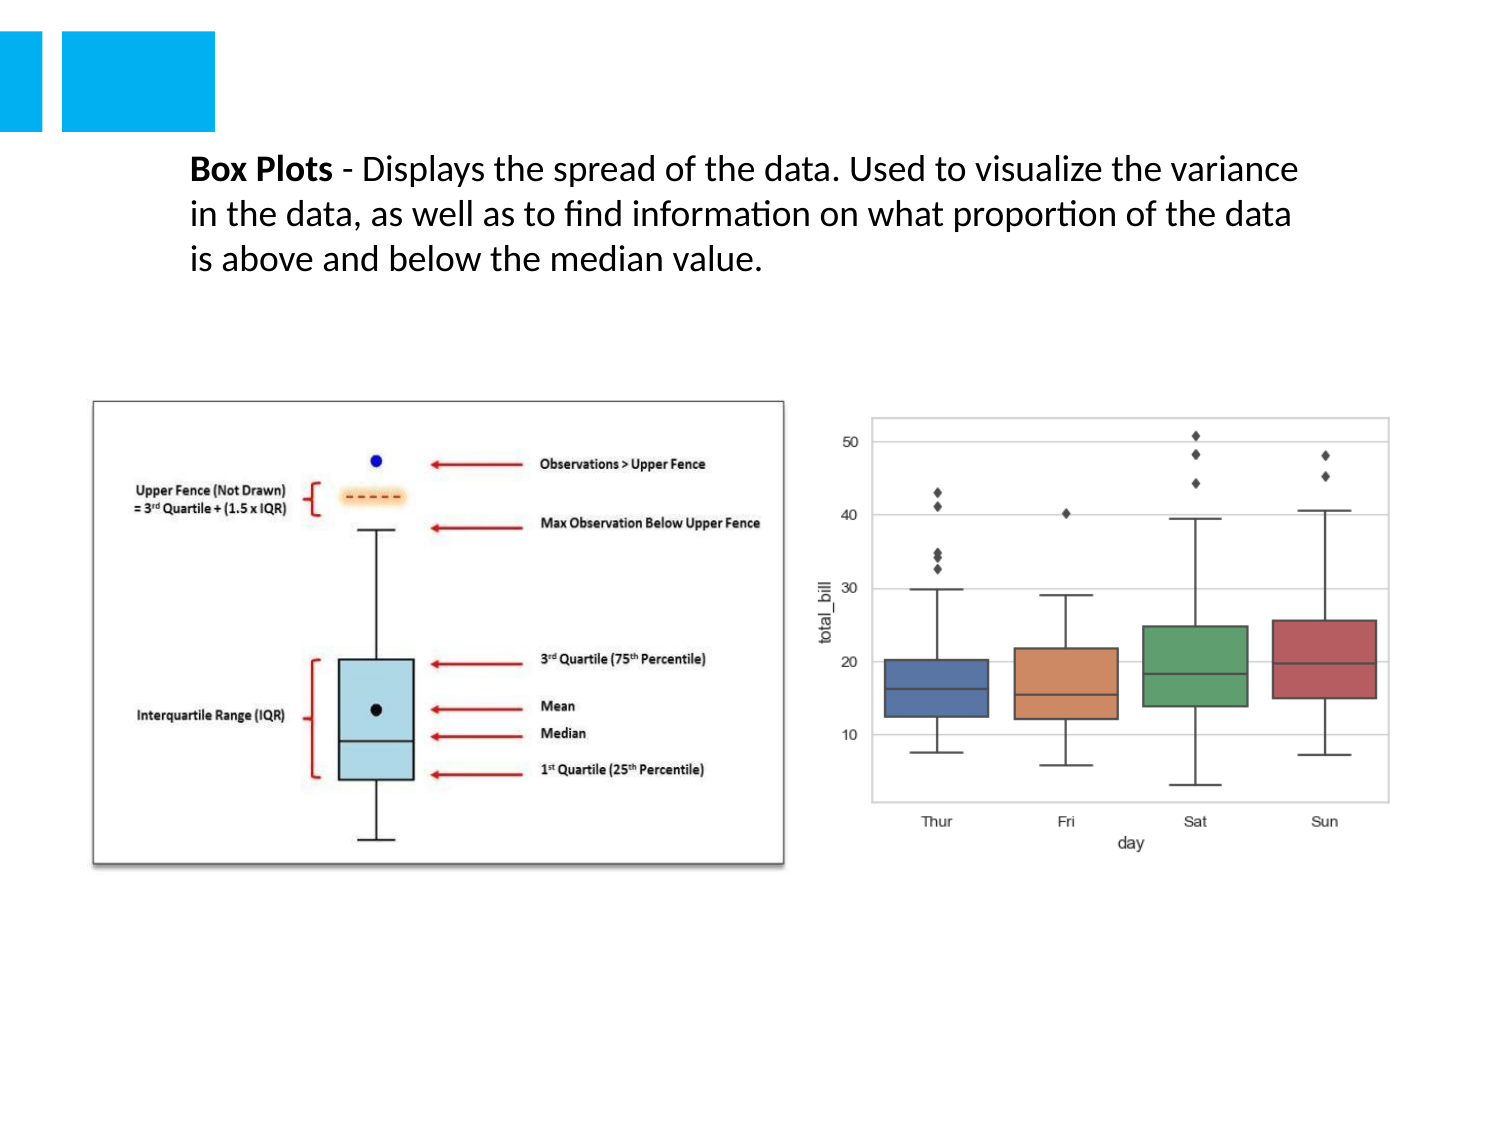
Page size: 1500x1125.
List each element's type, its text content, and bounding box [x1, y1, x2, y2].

picture [87, 357, 1456, 876]
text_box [0, 31, 216, 133]
text_box Box Plots - Displays the spread of the data. Used to visualize the variance in the data, as well as to find information on what proportion of the data is above and below the median value. [174, 137, 1338, 287]
